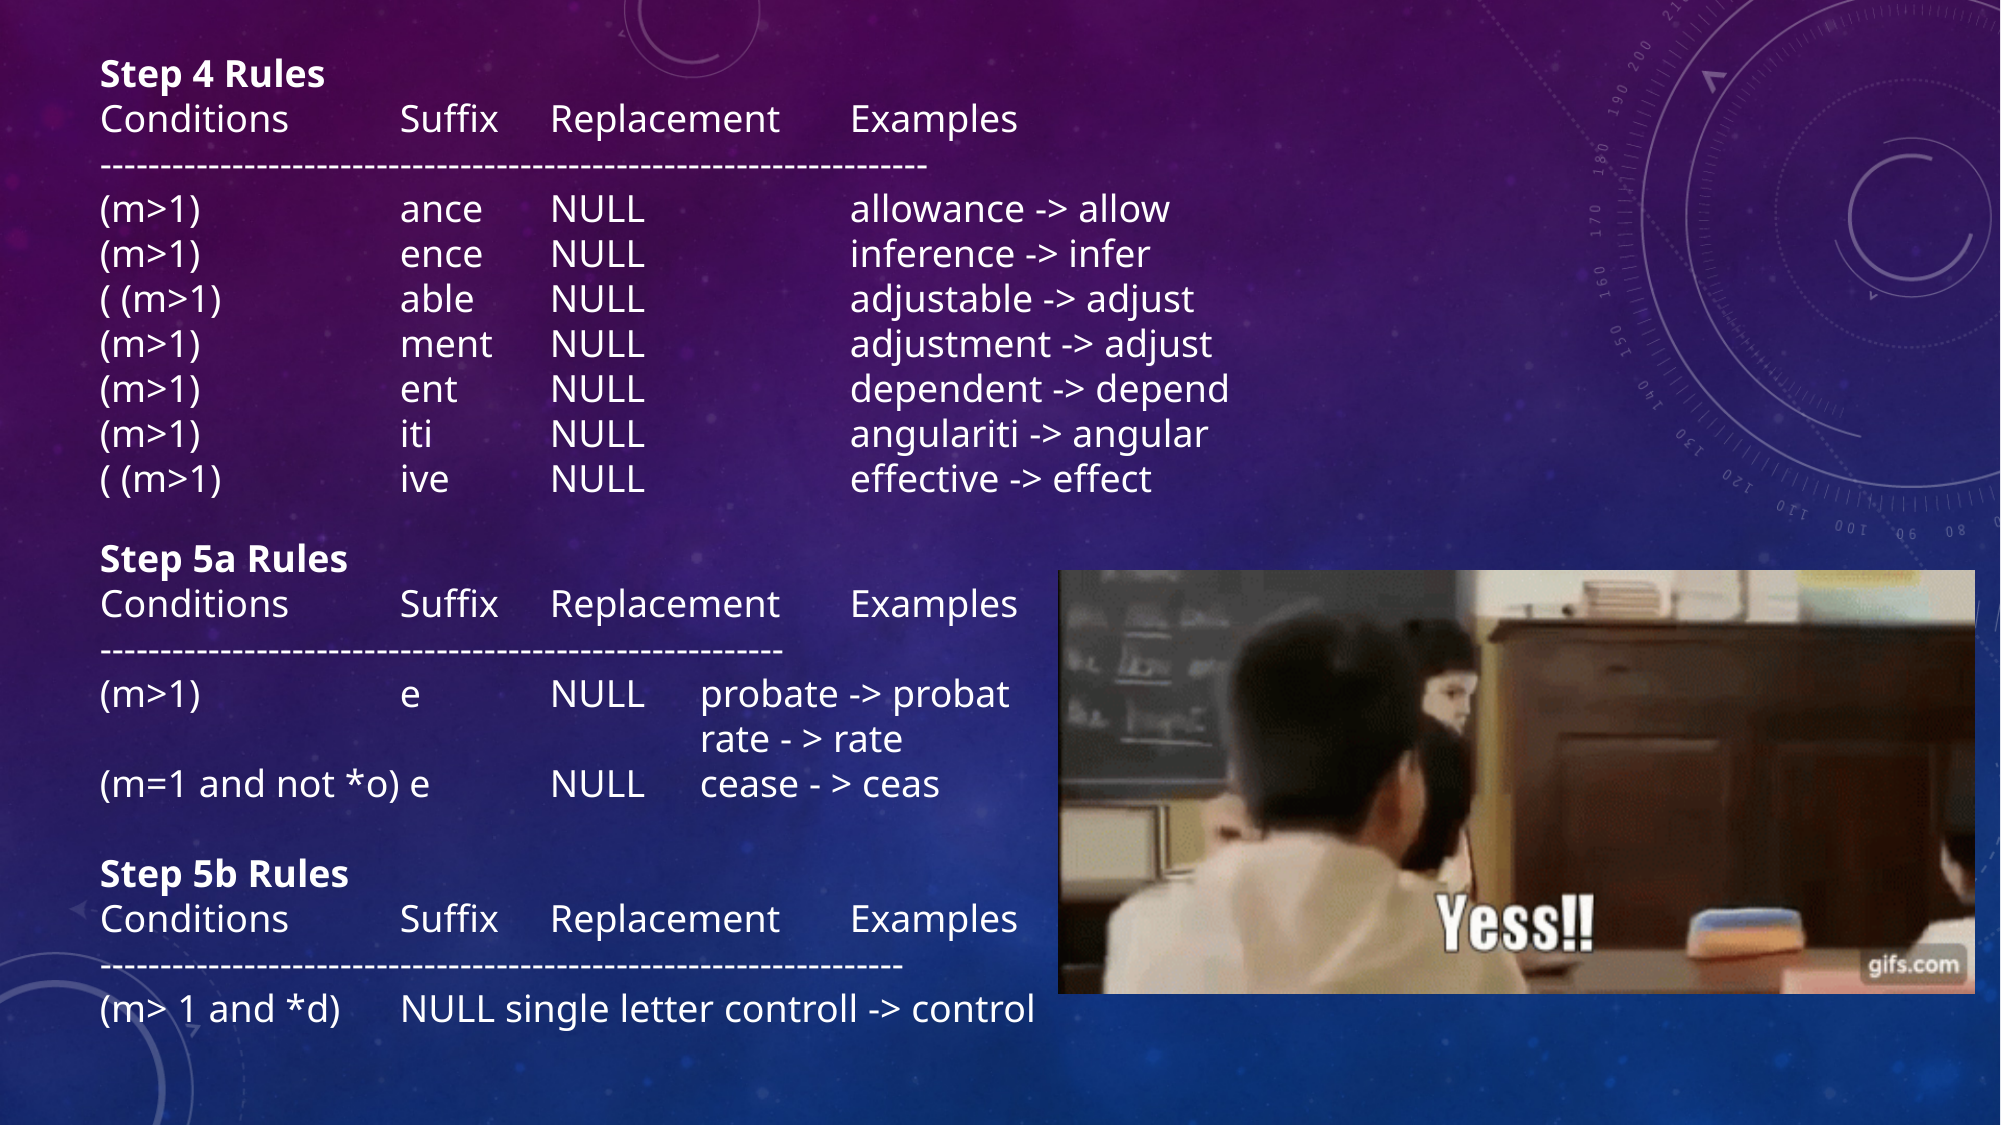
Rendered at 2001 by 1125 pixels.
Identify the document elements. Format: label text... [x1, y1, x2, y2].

text_box Step 4 Rules Conditions Suffix Replacement Examples --------------------------------------------------------------------- (m>1) ance NULL allowance -> allow (m>1) ence NULL inference -> infer ( (m>1) able NULL adjustable -> adjust (m>1) ment NULL adjustment -> adjust (m>1) ent NULL dependent -> depend (m>1) iti NULL angulariti -> angular ( (m>1) ive NULL effective -> effect [85, 42, 1340, 527]
picture [0, 0, 2001, 1125]
text_box Step 5a Rules Conditions Suffix Replacement Examples --------------------------------------------------------- (m>1) e NULL probate -> probat rate - > rate (m=1 and not *o) e NULL cease - > ceas Step 5b Rules Conditions Suffix Replacement Examples ------------------------------------------------------------------- (m> 1 and *d) NULL single letter controll -> control [85, 527, 1446, 1083]
